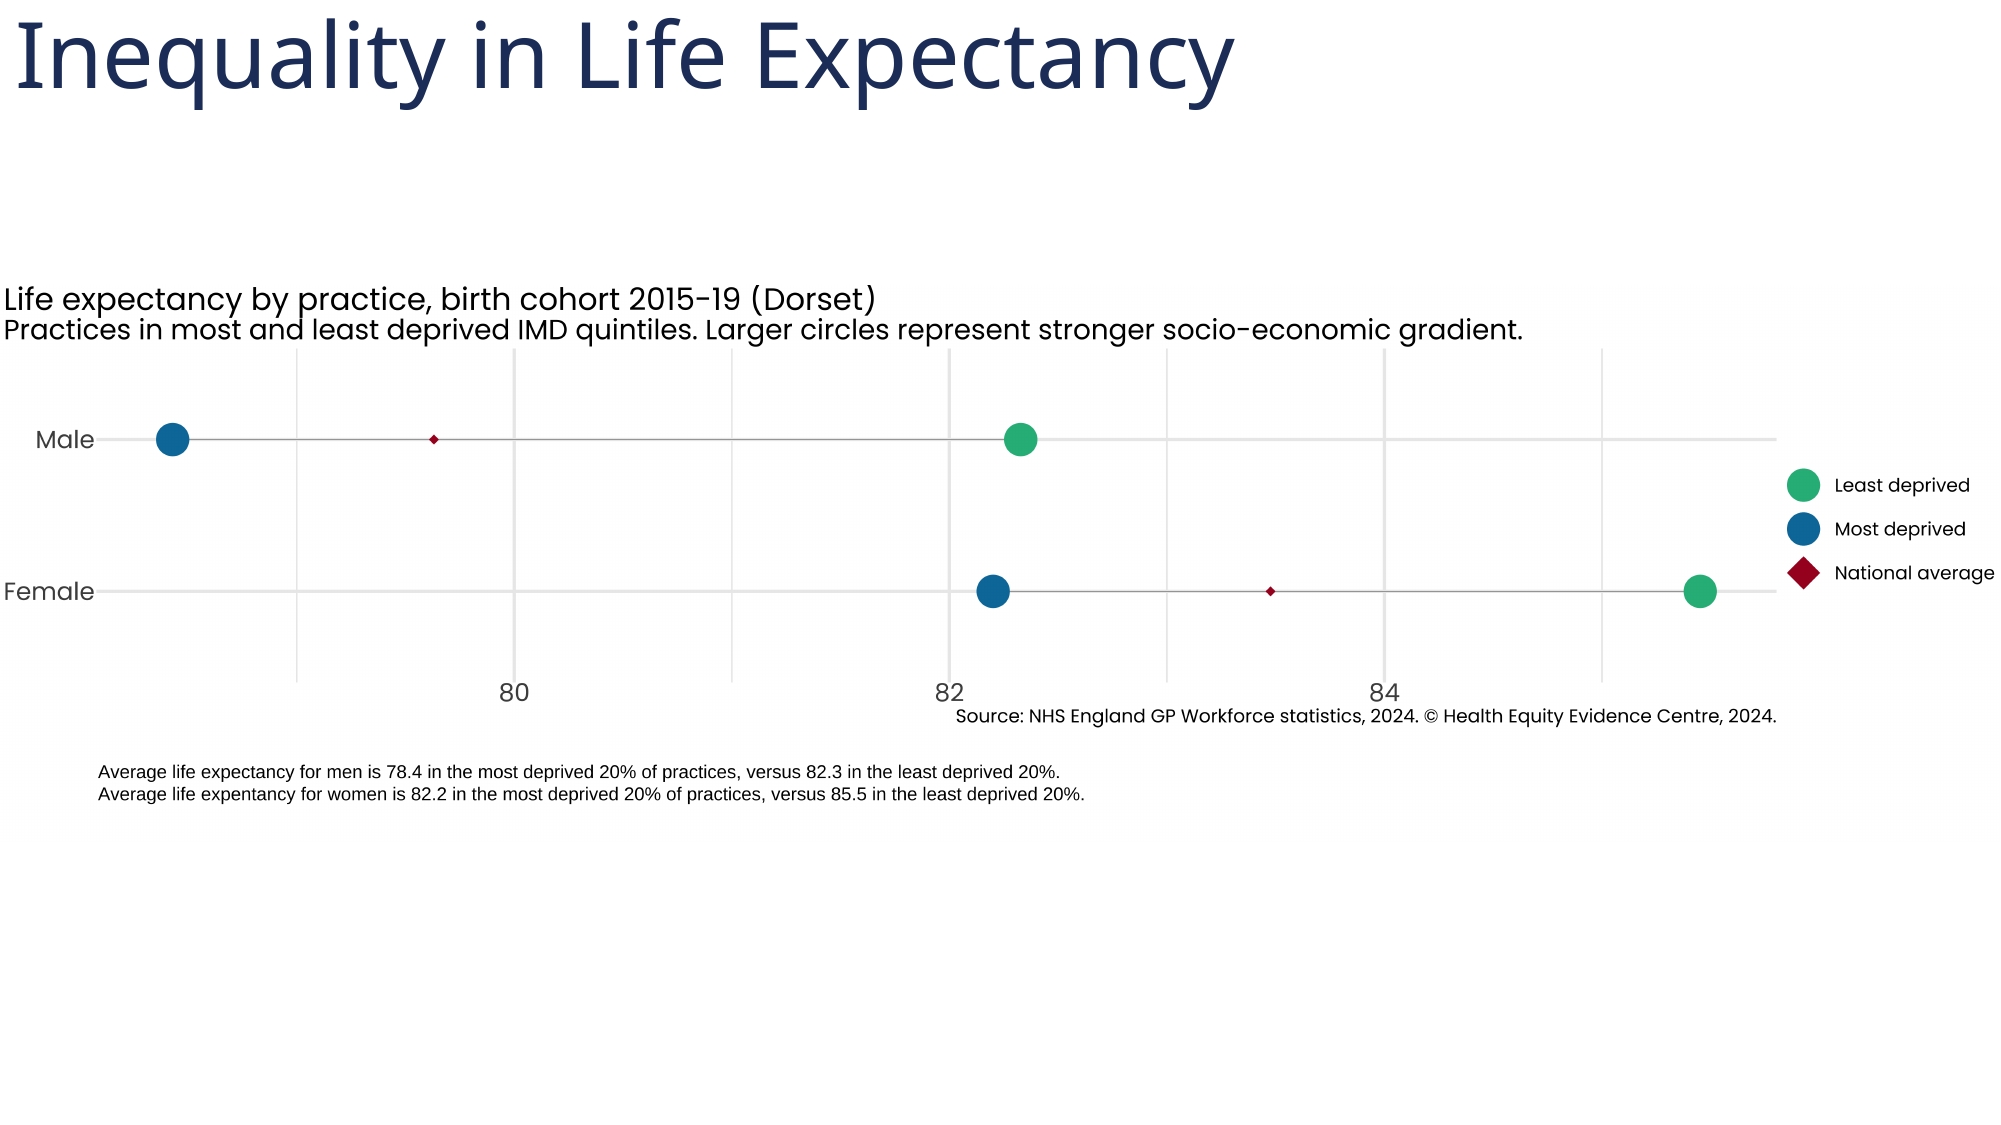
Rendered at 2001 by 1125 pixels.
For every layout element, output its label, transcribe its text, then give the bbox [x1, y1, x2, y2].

picture [0, 284, 2000, 843]
title Inequality in Life Expectancy [0, 0, 2000, 119]
